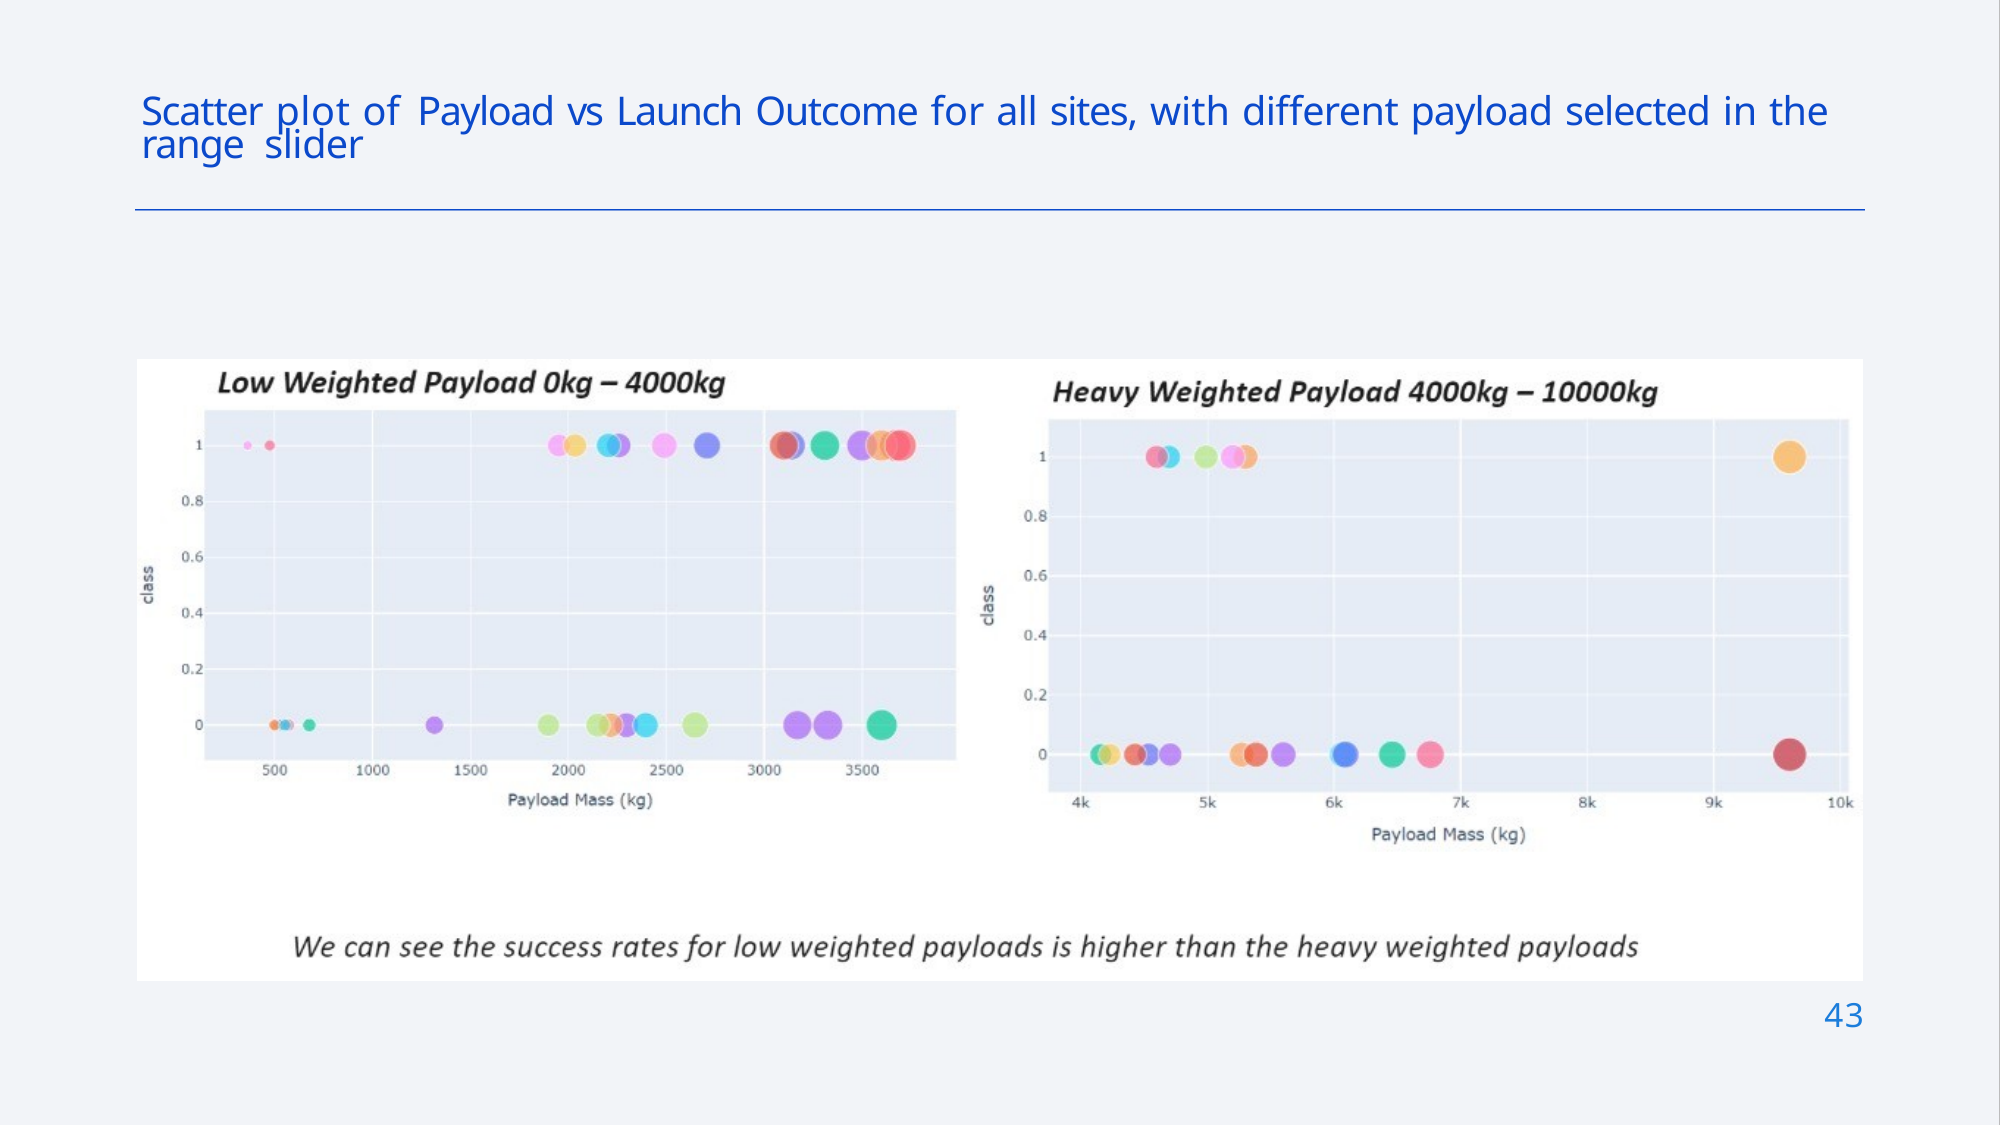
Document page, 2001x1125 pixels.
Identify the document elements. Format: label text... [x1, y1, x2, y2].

picture [0, 0, 2000, 1125]
slide_number 43 [1818, 1000, 1871, 1125]
title Scatter plot of Payload vs Launch Outcome for all sites, with different payload selected in the range slider [139, 82, 1861, 287]
